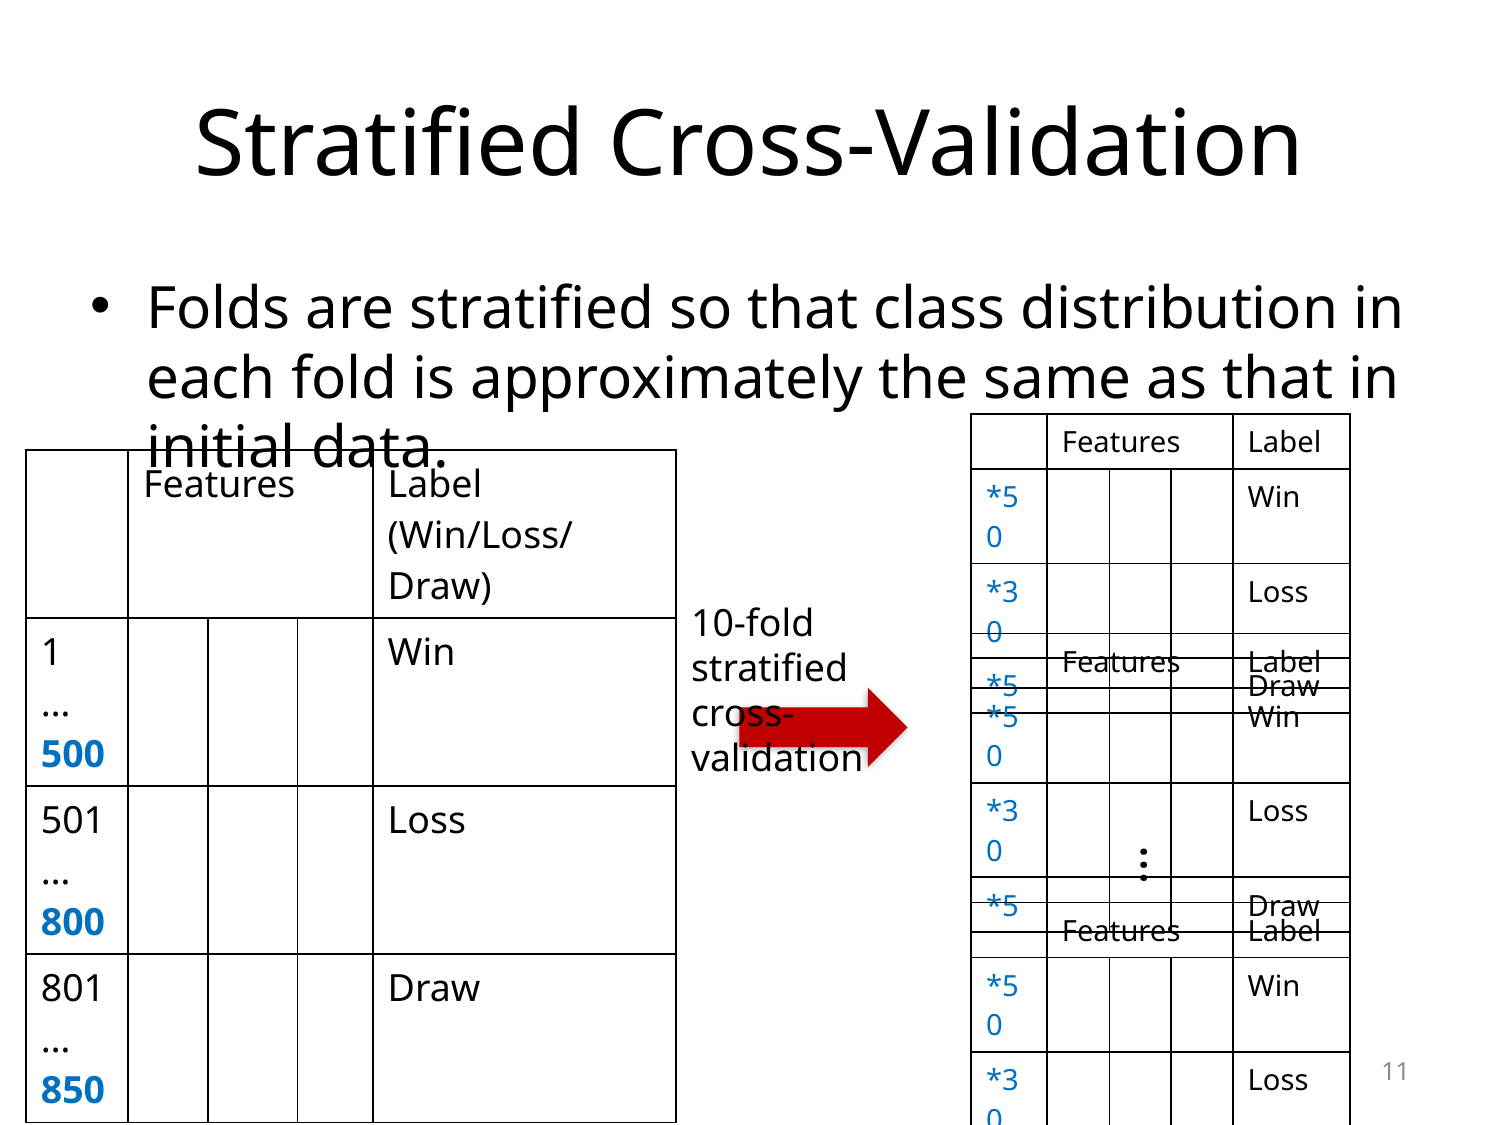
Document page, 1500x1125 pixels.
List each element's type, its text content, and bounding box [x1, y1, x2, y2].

table_cell [1110, 958, 1170, 1051]
table_cell Draw [374, 955, 675, 1122]
text_box 10-fold stratified cross-validation [676, 591, 971, 786]
table_cell [1048, 1053, 1109, 1125]
table_cell [1110, 470, 1170, 563]
table_cell [1110, 784, 1170, 876]
table_cell [129, 619, 207, 785]
table_cell [1110, 564, 1170, 633]
table_cell [1172, 564, 1232, 633]
table_header Features [1048, 415, 1232, 468]
table_cell *50 [972, 470, 1046, 563]
text_box … [1123, 830, 1199, 900]
table_cell *50 [972, 689, 1046, 782]
table_cell [1110, 878, 1170, 902]
table_cell Loss [1234, 784, 1349, 876]
table_cell *30 [972, 564, 1046, 633]
table_header Label [1234, 415, 1349, 468]
table_cell Draw [1234, 878, 1349, 902]
table_cell [1172, 958, 1232, 1051]
table_header [27, 451, 127, 617]
table_cell [209, 955, 297, 1122]
title Stratified Cross-Validation [75, 45, 1425, 233]
table_cell 1 … 500 [27, 619, 127, 785]
table_cell [1110, 689, 1170, 782]
table_cell [1172, 878, 1232, 902]
table_header Features [1048, 634, 1232, 687]
table_cell [1048, 784, 1109, 876]
table_cell [129, 955, 207, 1122]
table_cell [298, 955, 372, 1122]
table_header Label (Win/Loss/Draw) [374, 451, 675, 617]
table_cell *30 [972, 784, 1046, 876]
table_cell [129, 787, 207, 953]
table_cell [209, 787, 297, 953]
table_header [972, 634, 1046, 687]
table_header [972, 903, 1046, 957]
table_cell Win [374, 619, 675, 785]
table_cell Loss [374, 787, 675, 953]
table_cell *5 [972, 878, 1046, 902]
table_cell *30 [972, 1053, 1046, 1125]
table_header [972, 415, 1046, 468]
table_cell [1172, 784, 1232, 876]
table_cell [1172, 689, 1232, 782]
table_cell 501 … 800 [27, 787, 127, 953]
table_cell Win [1234, 958, 1349, 1051]
table_cell Win [1234, 470, 1349, 563]
slide_number 11 [1351, 1042, 1425, 1103]
table_header Label [1234, 634, 1349, 687]
table_cell [298, 619, 372, 785]
table_cell [1048, 564, 1109, 633]
table_cell [1172, 1053, 1232, 1125]
table_cell [1048, 689, 1109, 782]
table_header Features [129, 451, 372, 617]
table_cell [1048, 470, 1109, 563]
table_cell [1172, 470, 1232, 563]
table_cell *50 [972, 958, 1046, 1051]
table_cell Loss [1234, 1053, 1349, 1125]
table_cell [209, 619, 297, 785]
table_cell [1110, 1053, 1170, 1125]
table_header Features [1048, 903, 1232, 957]
table_header Label [1234, 903, 1349, 957]
table_cell [1048, 958, 1109, 1051]
table_cell 801 … 850 [27, 955, 127, 1122]
table_cell [1048, 878, 1109, 902]
table_cell [298, 787, 372, 953]
table_cell Win [1234, 689, 1349, 782]
list Folds are stratified so that class distribution in each fold is approximately the same as that in initial data. [75, 262, 1425, 1005]
table_cell Loss [1234, 564, 1349, 633]
